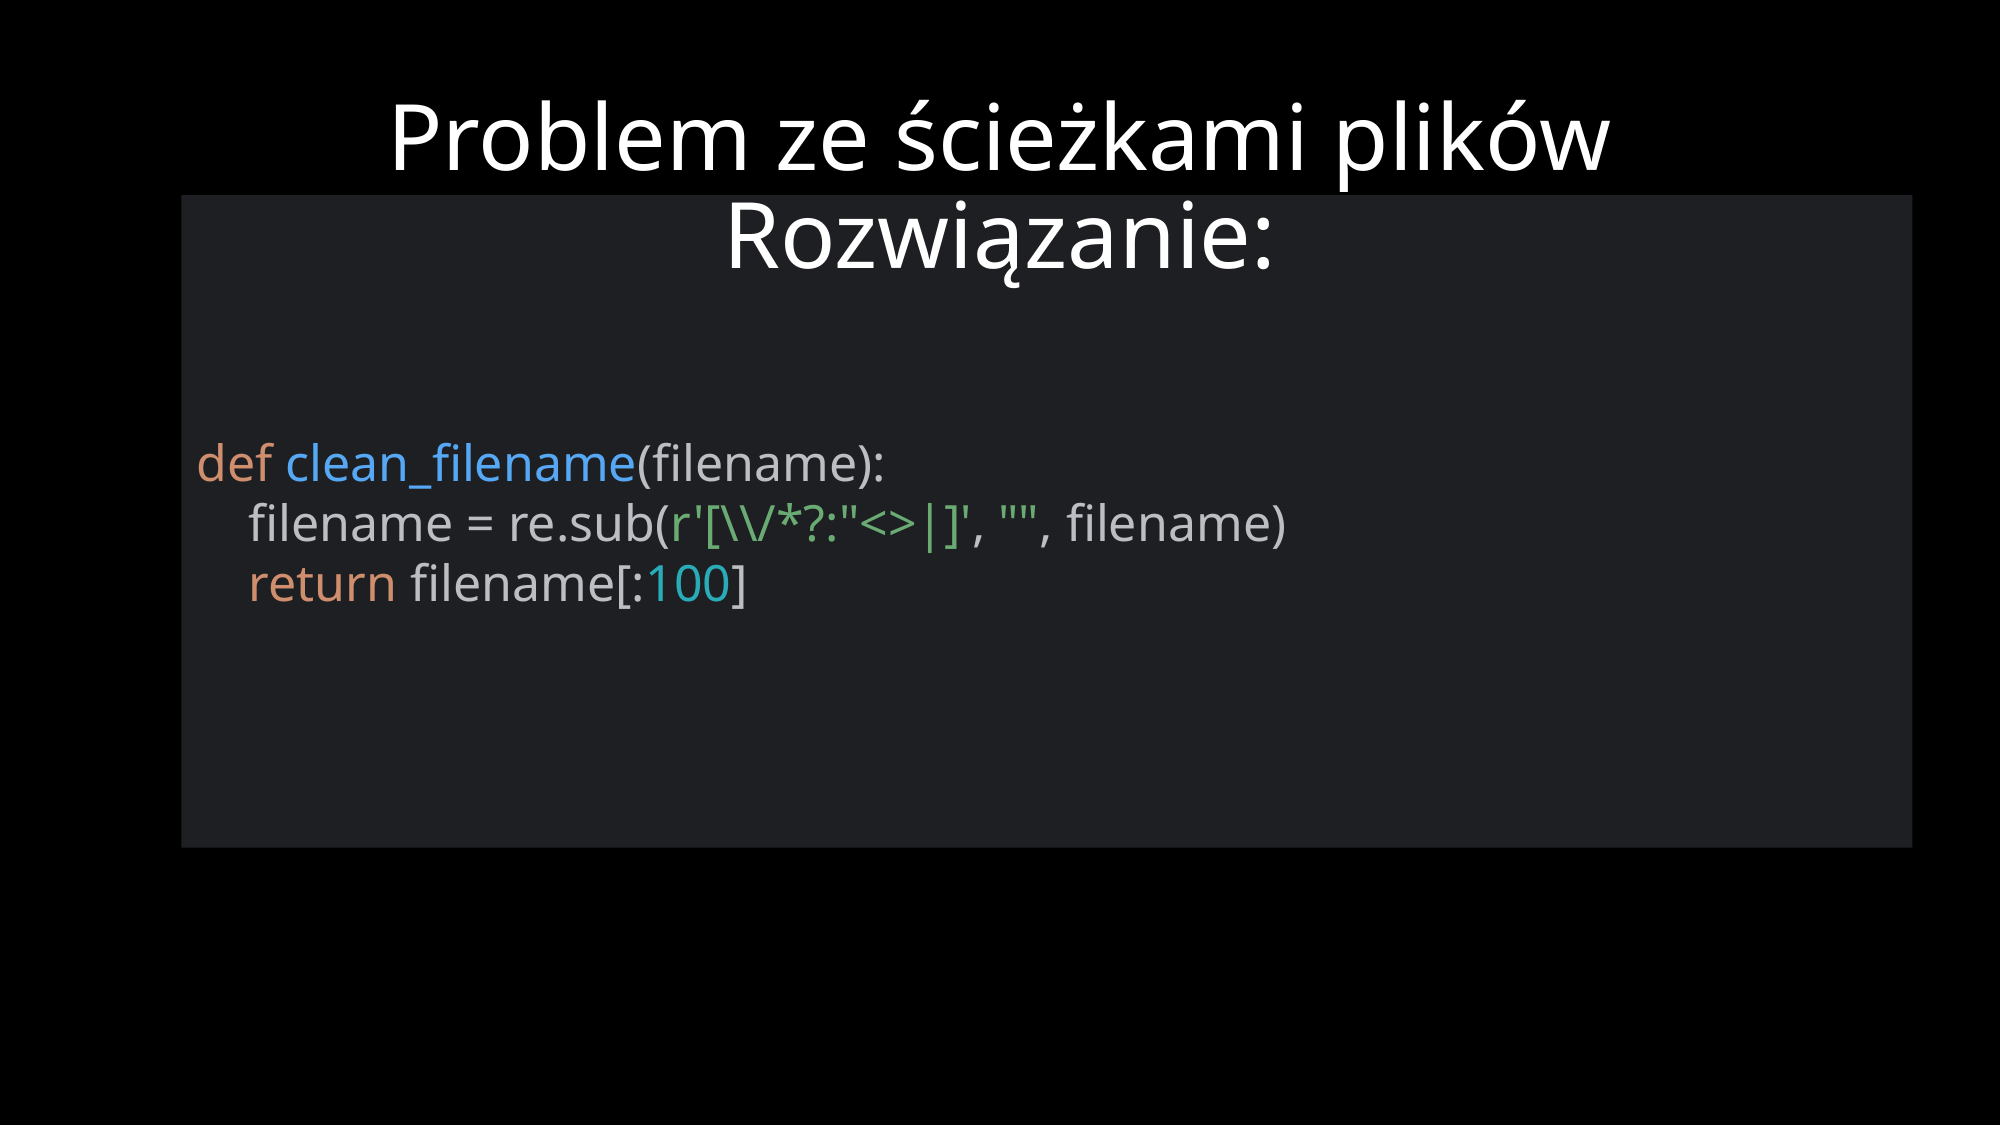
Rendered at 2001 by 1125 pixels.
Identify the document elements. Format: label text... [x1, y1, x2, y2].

list def clean_filename(filename): filename = re.sub(r'[\\/*?:"<>|]', "", filename) return filename[:100] [181, 380, 1913, 848]
title Problem ze ścieżkami plików Rozwiązanie: [0, 0, 2000, 380]
